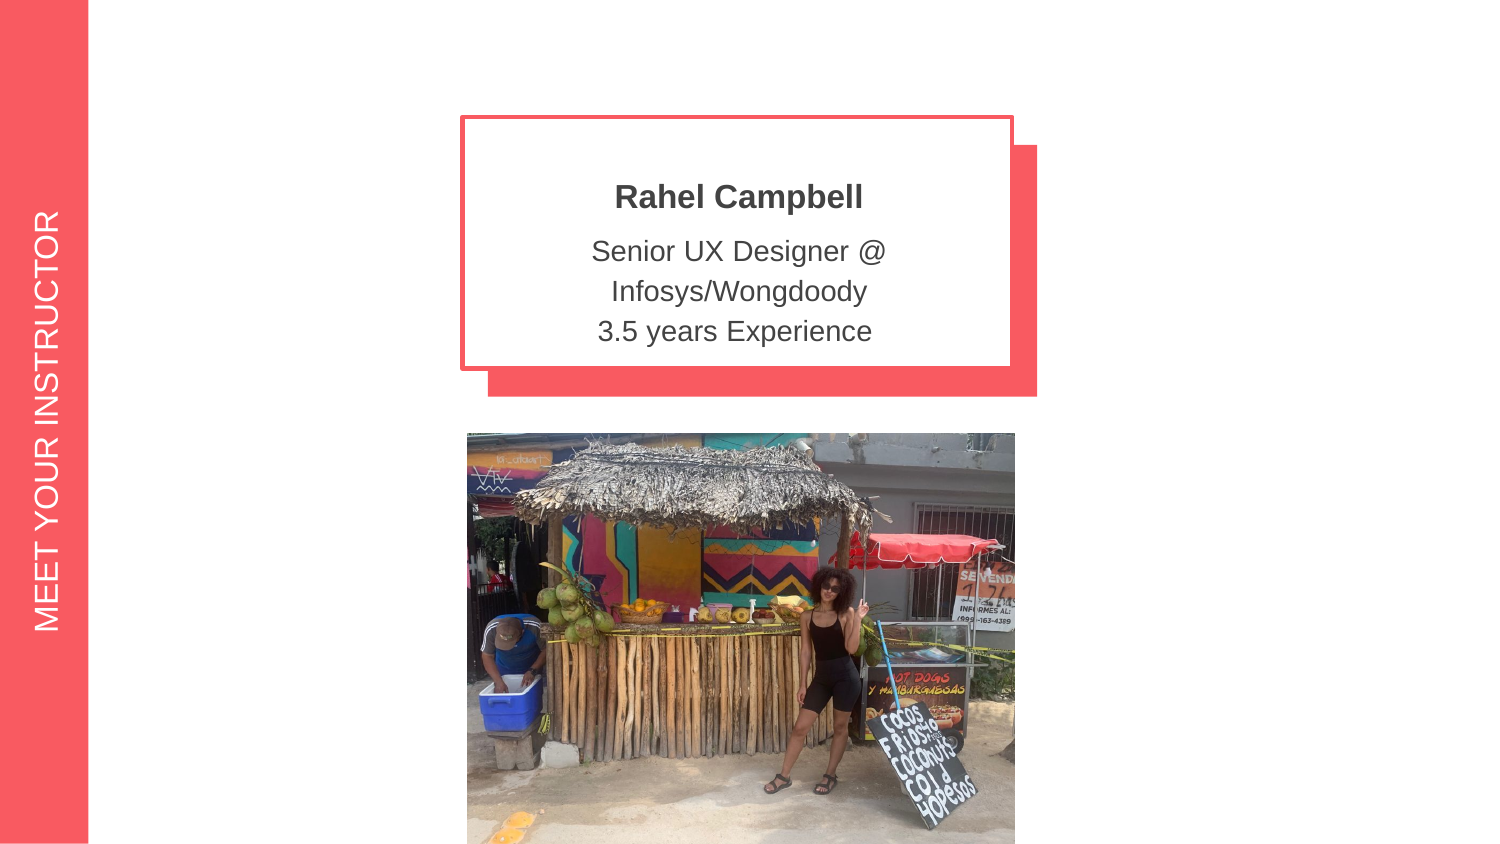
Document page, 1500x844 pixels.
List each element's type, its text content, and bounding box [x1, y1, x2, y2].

subtitle Rahel Campbell [498, 163, 980, 222]
subtitle Senior UX Designer @ Infosys/Wongdoody 3.5 years Experience [498, 211, 981, 335]
text_box [462, 116, 1013, 369]
text_box [487, 144, 1038, 397]
picture [466, 433, 1016, 844]
title MEET YOUR INSTRUCTOR [17, 41, 72, 803]
